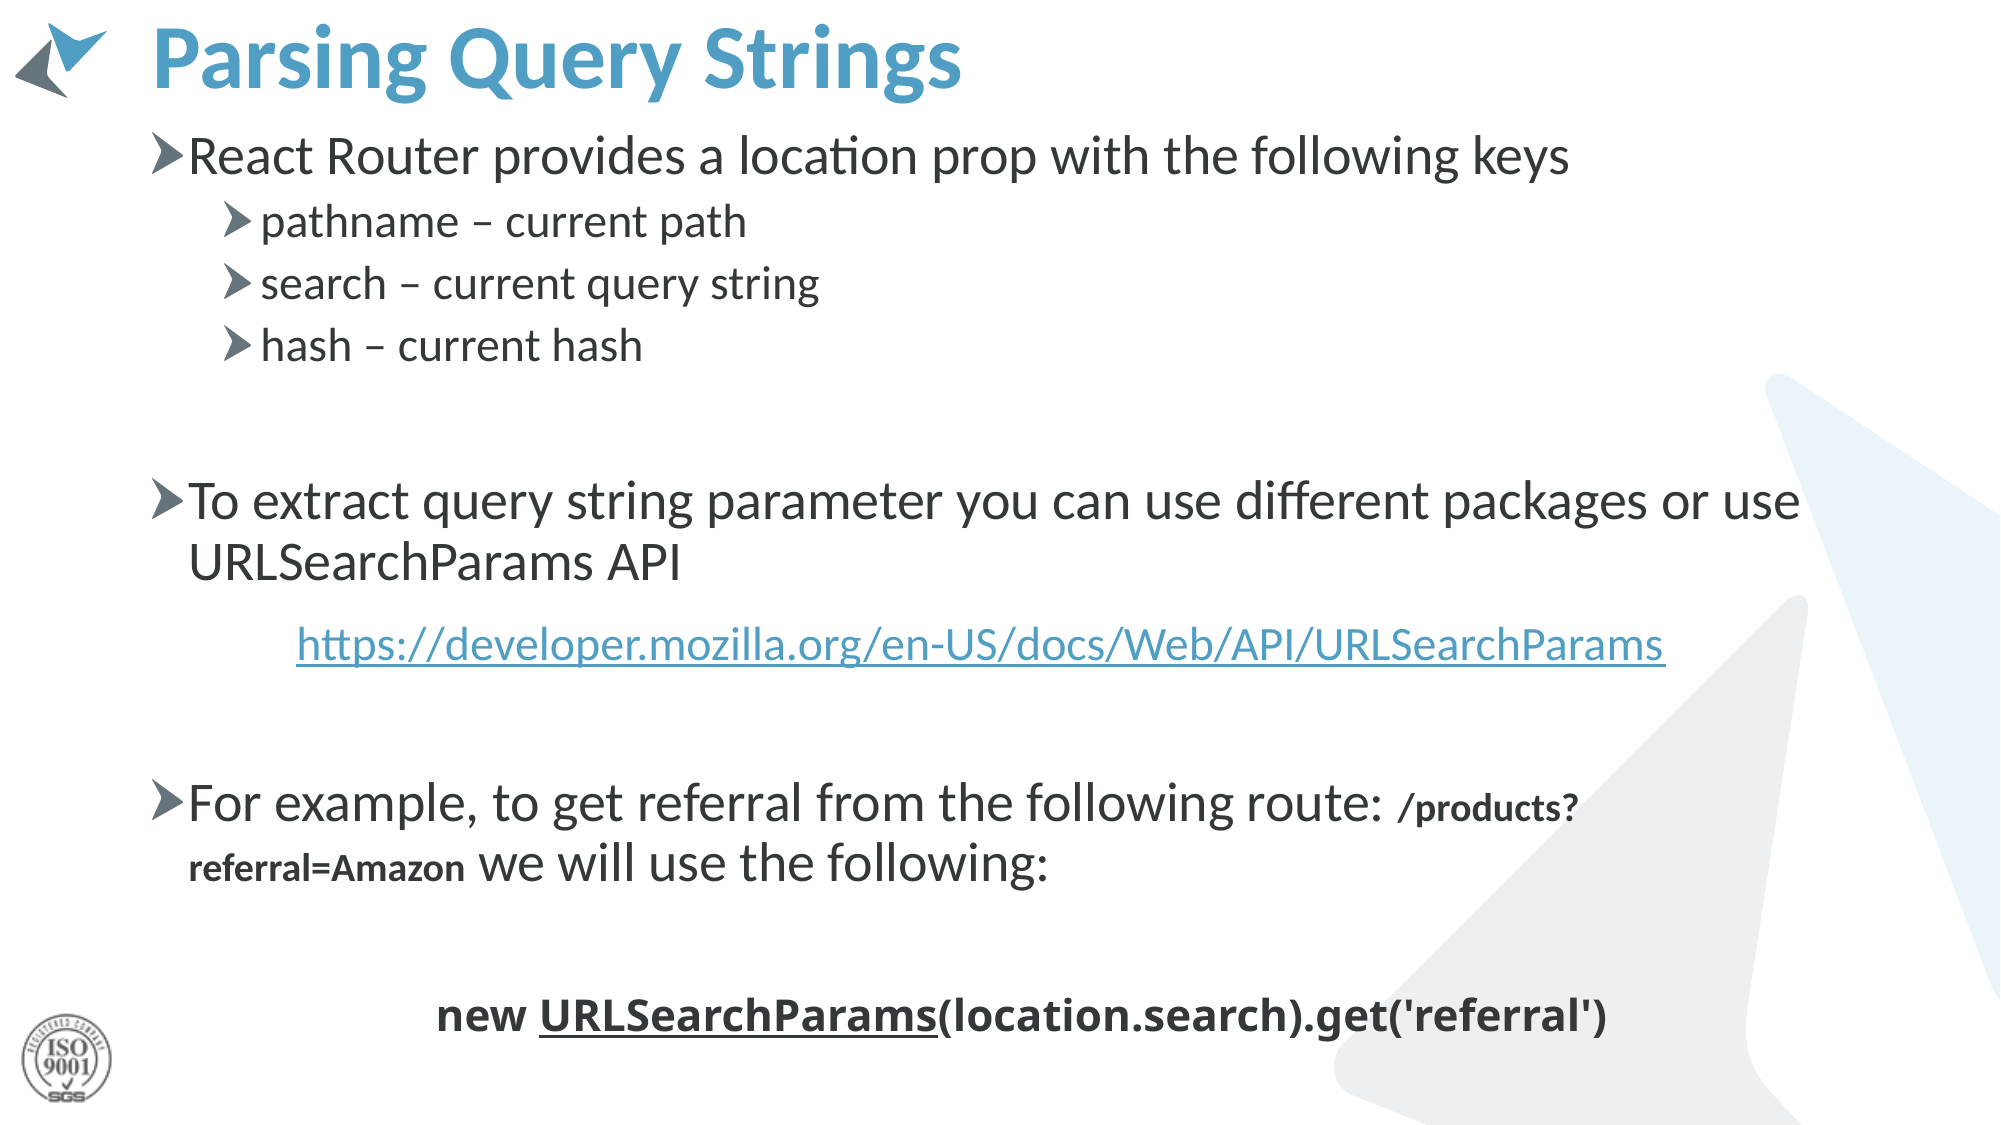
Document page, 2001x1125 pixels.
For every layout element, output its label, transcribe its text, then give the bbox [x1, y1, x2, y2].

picture [224, 201, 255, 237]
picture [20, 1011, 115, 1106]
picture [152, 779, 188, 820]
list React Router provides a location prop with the following keys pathname – current path search – current query string hash – current hash To extract query string parameter you can use different packages or use URLSearchParams API https://developer.mozilla.org/en-US/docs/Web/API/URLSearchParams For example, to get referral from the following route: /products?referral=Amazon we will use the following: new URLSearchParams(location.search).get('referral') [137, 118, 1838, 1058]
picture [152, 132, 188, 174]
picture [224, 325, 255, 361]
title Parsing Query Strings [137, 0, 1838, 118]
picture [224, 263, 255, 299]
picture [152, 478, 188, 519]
